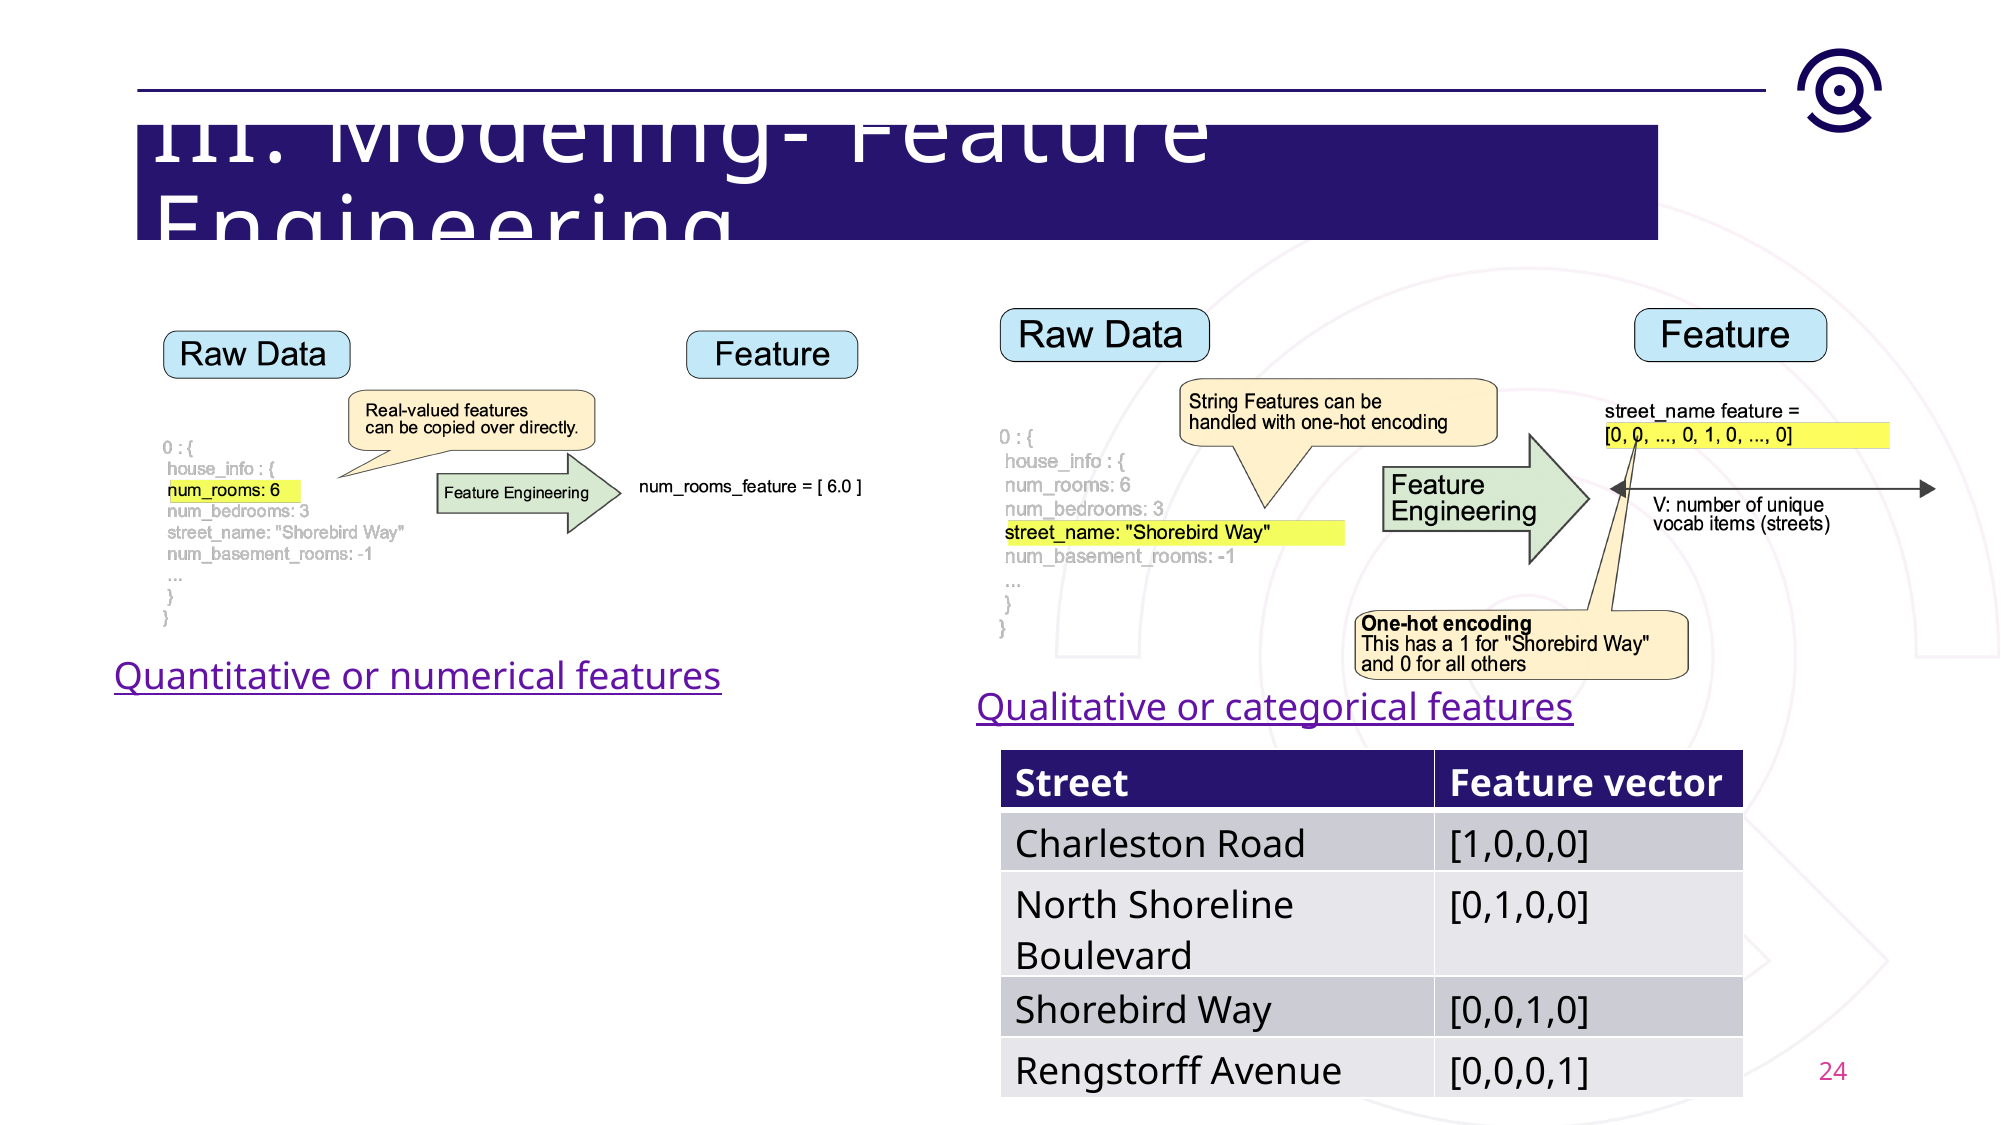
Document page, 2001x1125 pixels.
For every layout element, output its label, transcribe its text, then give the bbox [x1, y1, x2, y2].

table_cell [0,0,0,1] [1435, 1038, 1743, 1097]
title III. Modeling- Feature Engineering [137, 124, 1659, 240]
table_cell [0,1,0,0] [1435, 872, 1743, 975]
table_header Street [1001, 750, 1434, 807]
table_cell Charleston Road [1001, 813, 1434, 870]
table_cell North Shoreline Boulevard [1001, 872, 1434, 975]
picture [999, 308, 1936, 680]
slide_number 24 [1412, 1042, 1863, 1103]
table_cell [0,0,1,0] [1435, 977, 1743, 1036]
text_box Qualitative or categorical features [961, 675, 1589, 741]
table_header Feature vector [1435, 750, 1743, 807]
table_cell Rengstorff Avenue [1001, 1038, 1434, 1097]
table_cell Shorebird Way [1001, 977, 1434, 1036]
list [137, 308, 944, 645]
text_box Quantitative or numerical features [98, 644, 737, 711]
table_cell [1,0,0,0] [1435, 813, 1743, 870]
